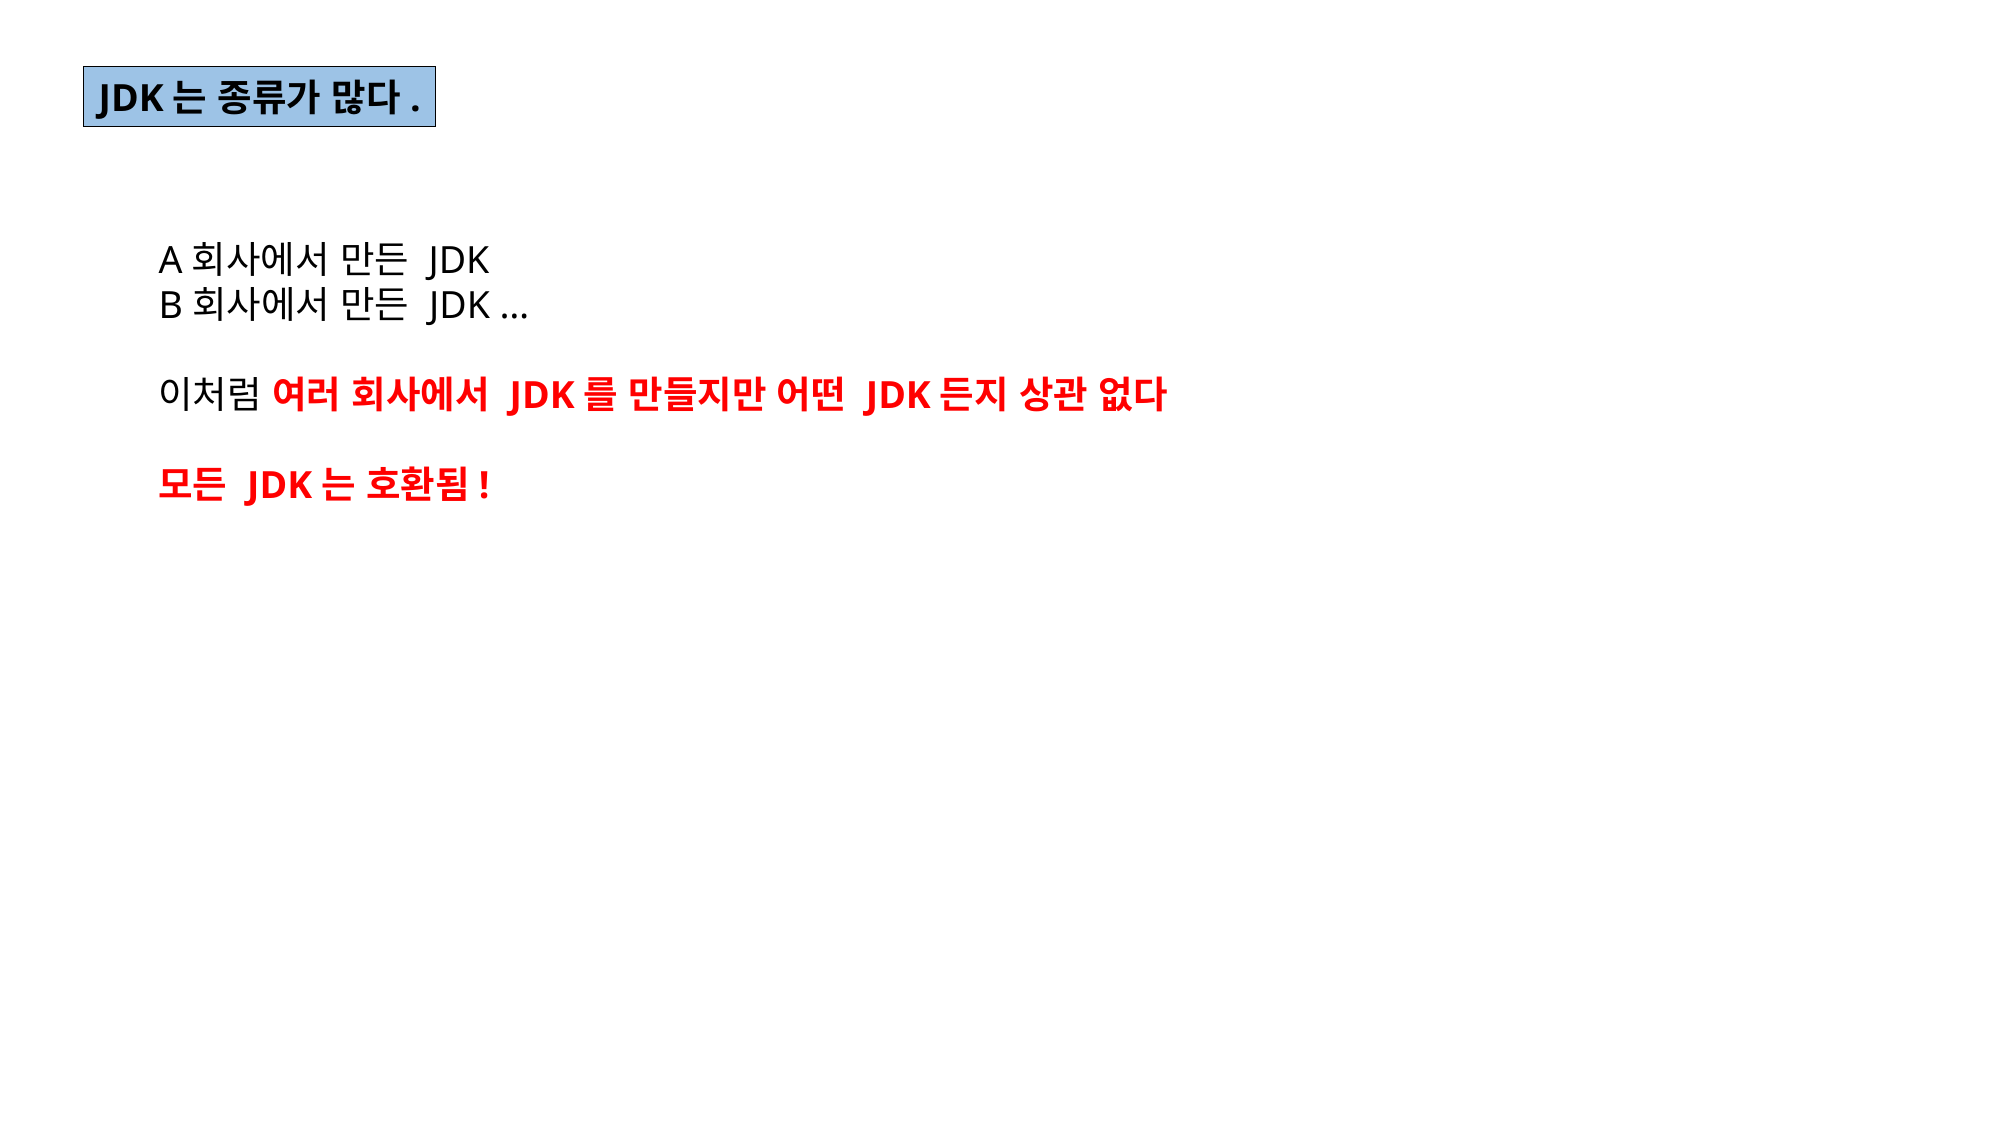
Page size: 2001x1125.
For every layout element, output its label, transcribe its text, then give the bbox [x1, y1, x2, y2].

text_box A회사에서 만든 JDK B회사에서 만든 JDK … 이처럼 여러 회사에서 JDK를 만들지만 어떤 JDK든지 상관 없다 모든 JDK는 호환됨! [143, 228, 1183, 513]
text_box JDK는 종류가 많다. [83, 66, 436, 127]
